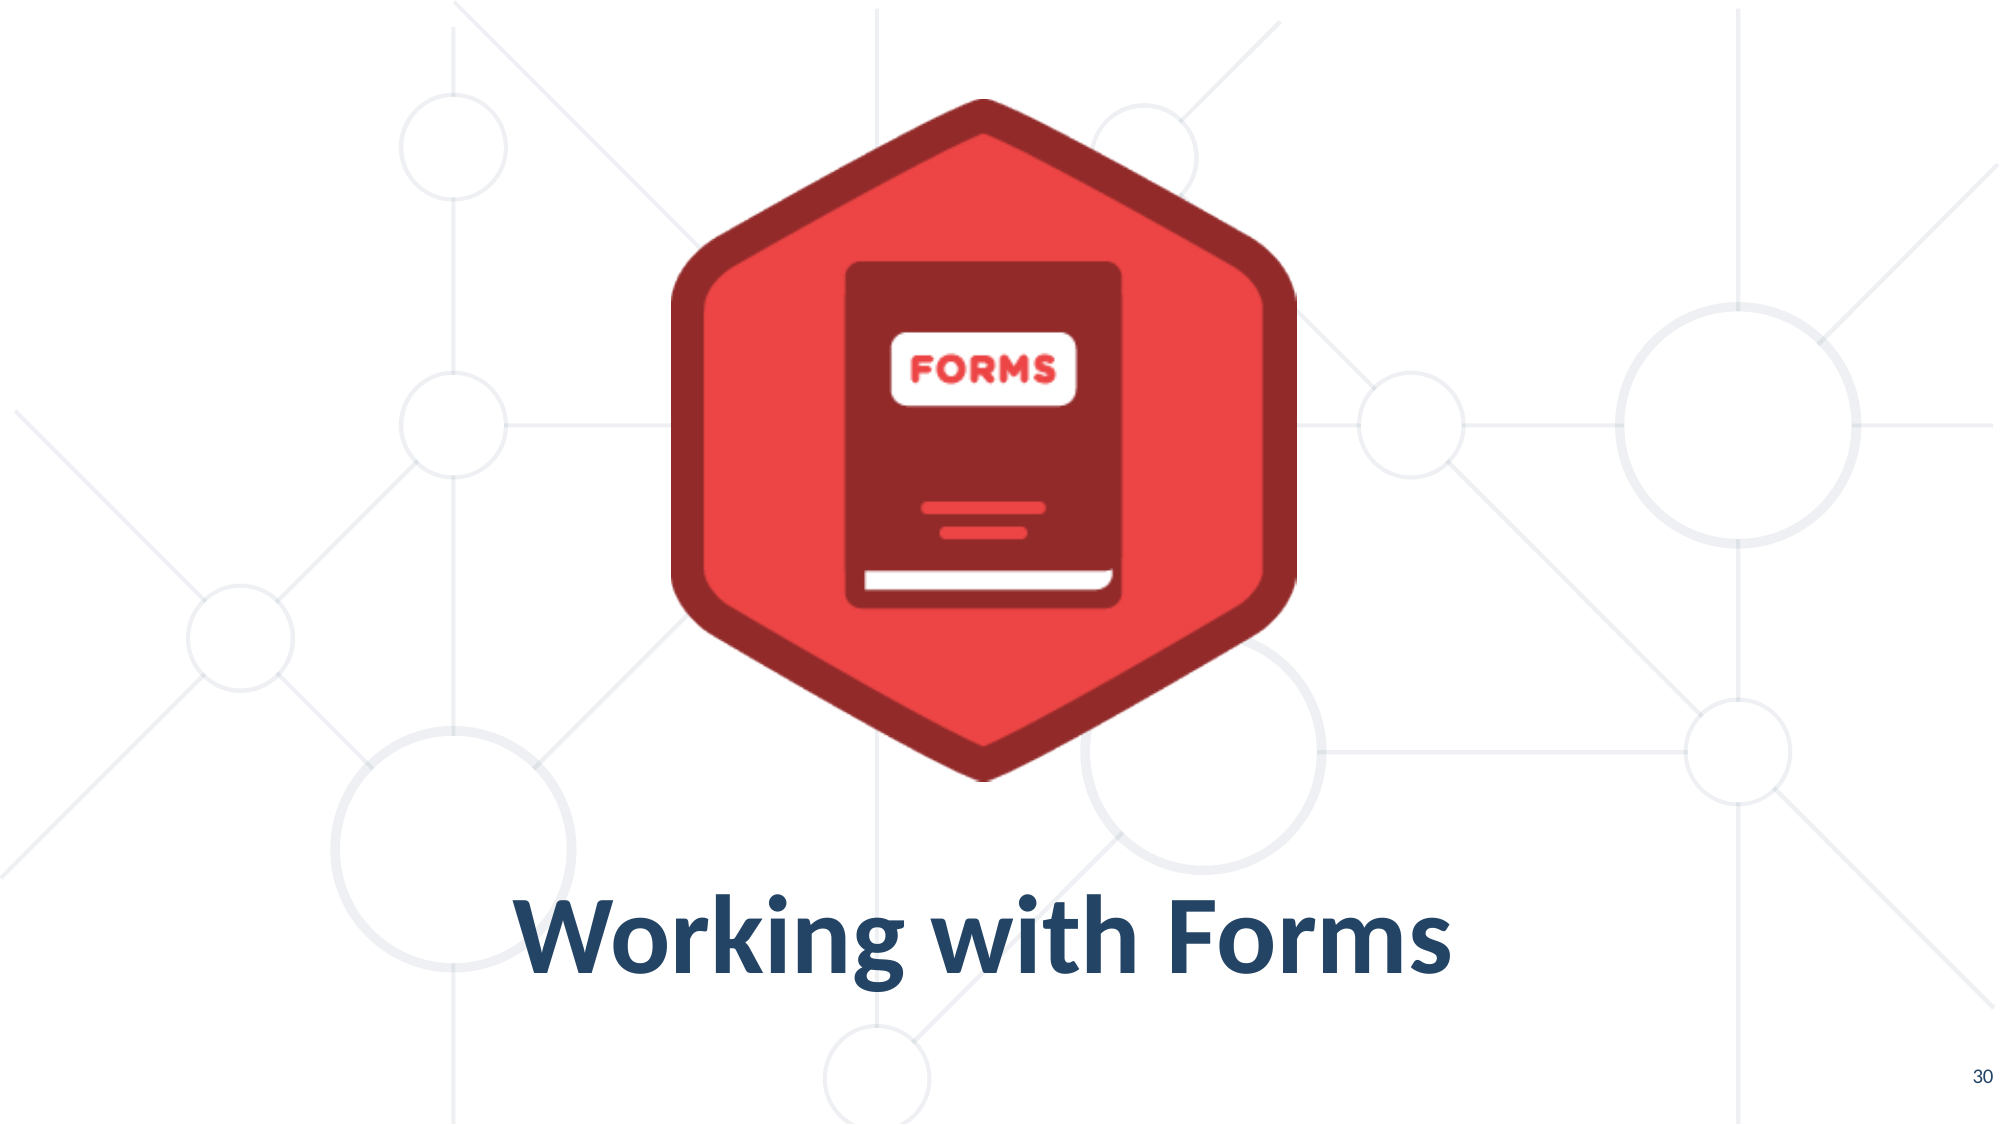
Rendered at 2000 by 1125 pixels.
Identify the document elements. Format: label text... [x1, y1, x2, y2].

slide_number 30 [1929, 1049, 2000, 1100]
picture [671, 99, 1297, 782]
list Working with Forms [85, 862, 1883, 989]
